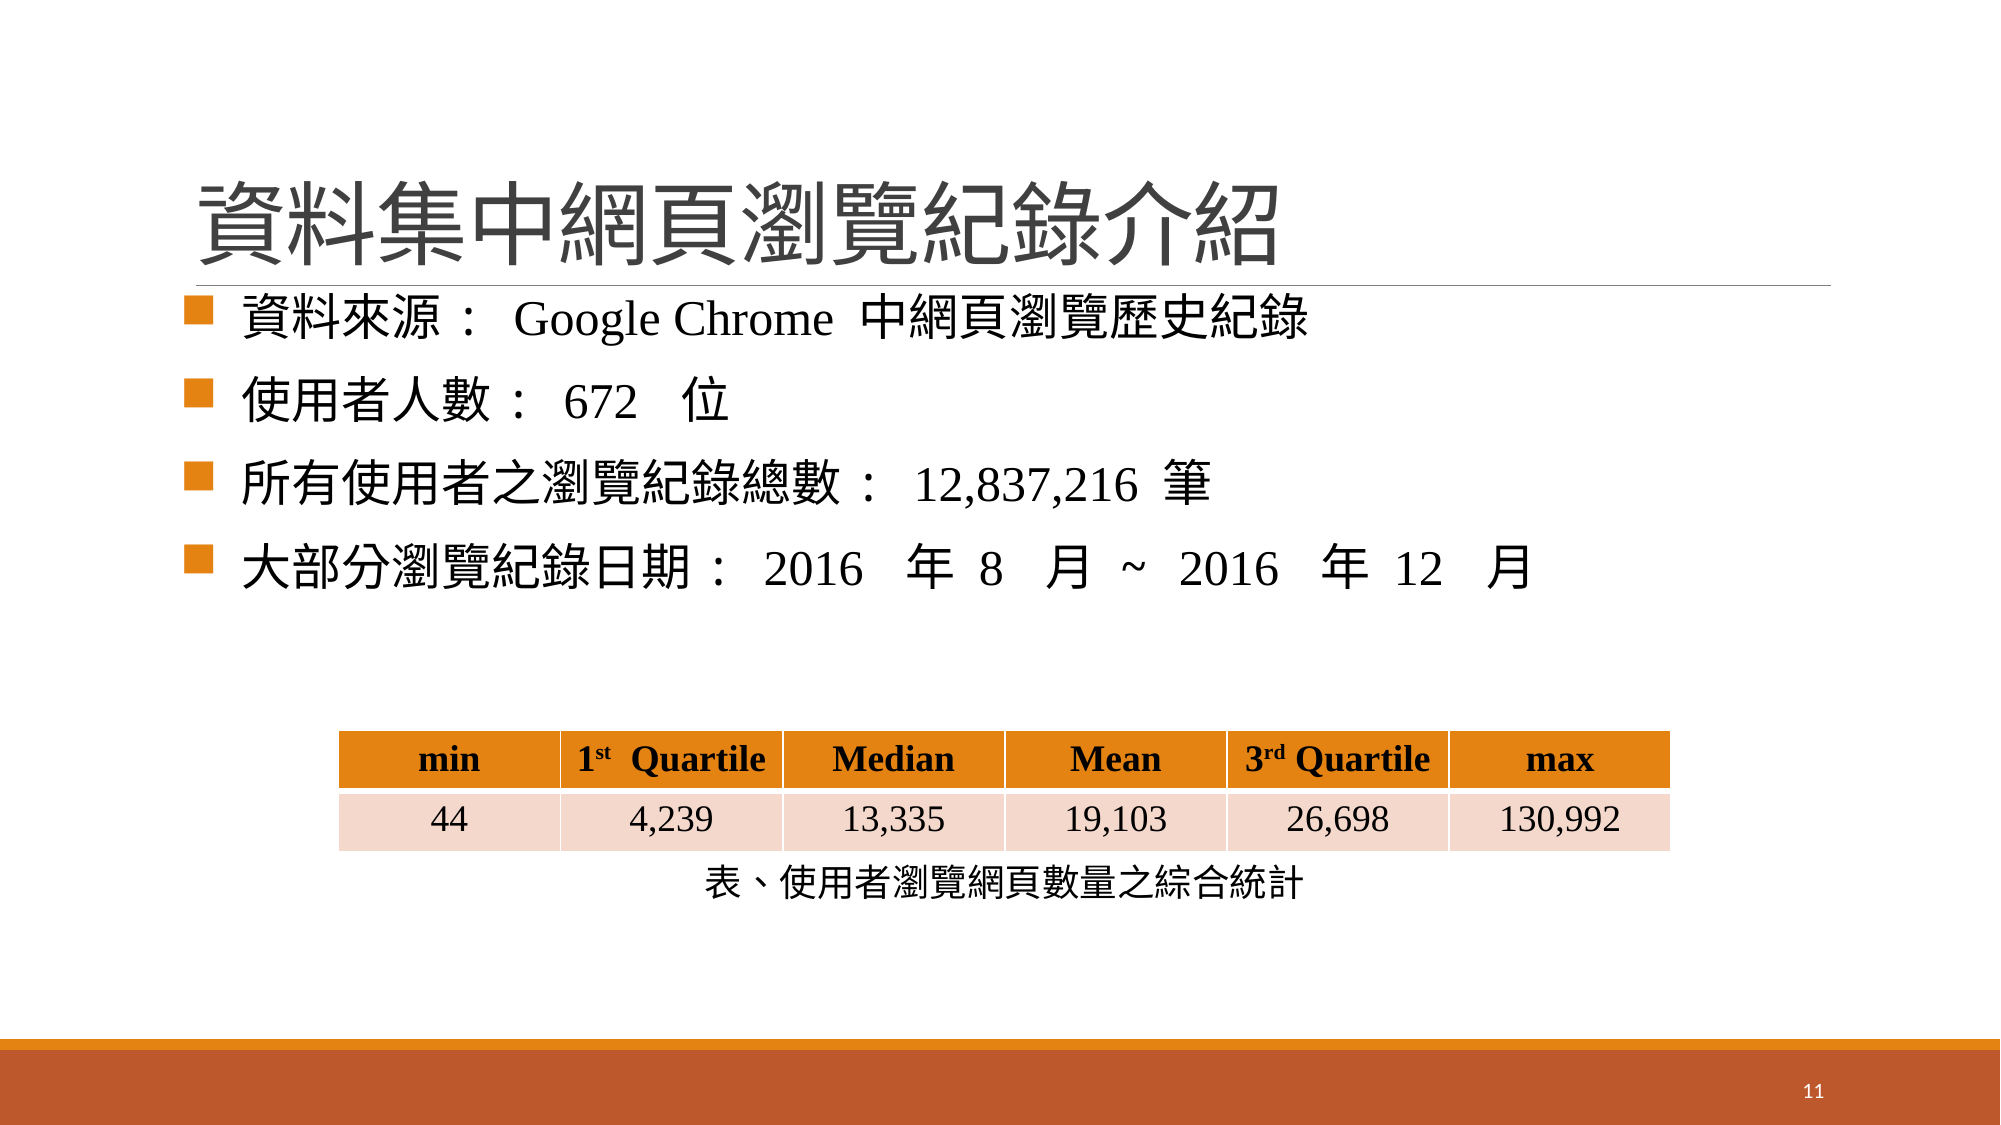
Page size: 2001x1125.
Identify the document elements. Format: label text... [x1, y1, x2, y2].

title 資料集中網頁瀏覽紀錄介紹 [180, 47, 1830, 285]
table_header min [339, 731, 560, 788]
table_header Median [784, 731, 1004, 788]
table_cell 130,992 [1450, 794, 1670, 851]
table_cell 4,239 [561, 794, 782, 851]
table_header 3rd Quartile [1228, 731, 1448, 788]
table_header Mean [1006, 731, 1226, 788]
list 資料來源: Google Chrome 中網頁瀏覽歷史紀錄 使用者人數: 672 位 所有使用者之瀏覽紀錄總數: 12,837,216 筆 大部分瀏覽紀錄日期: 2016 年 8 月 ~ 2016 年 12 月 [180, 285, 1830, 945]
table_cell 13,335 [784, 794, 1004, 851]
table_cell 19,103 [1006, 794, 1226, 851]
table_cell 44 [339, 794, 560, 851]
table_header max [1450, 731, 1670, 788]
table_header 1st Quartile [561, 731, 782, 788]
text_box 表、使用者瀏覽網頁數量之綜合統計 [690, 851, 1320, 912]
table_cell 26,698 [1228, 794, 1448, 851]
slide_number 11 [1624, 1059, 1840, 1120]
